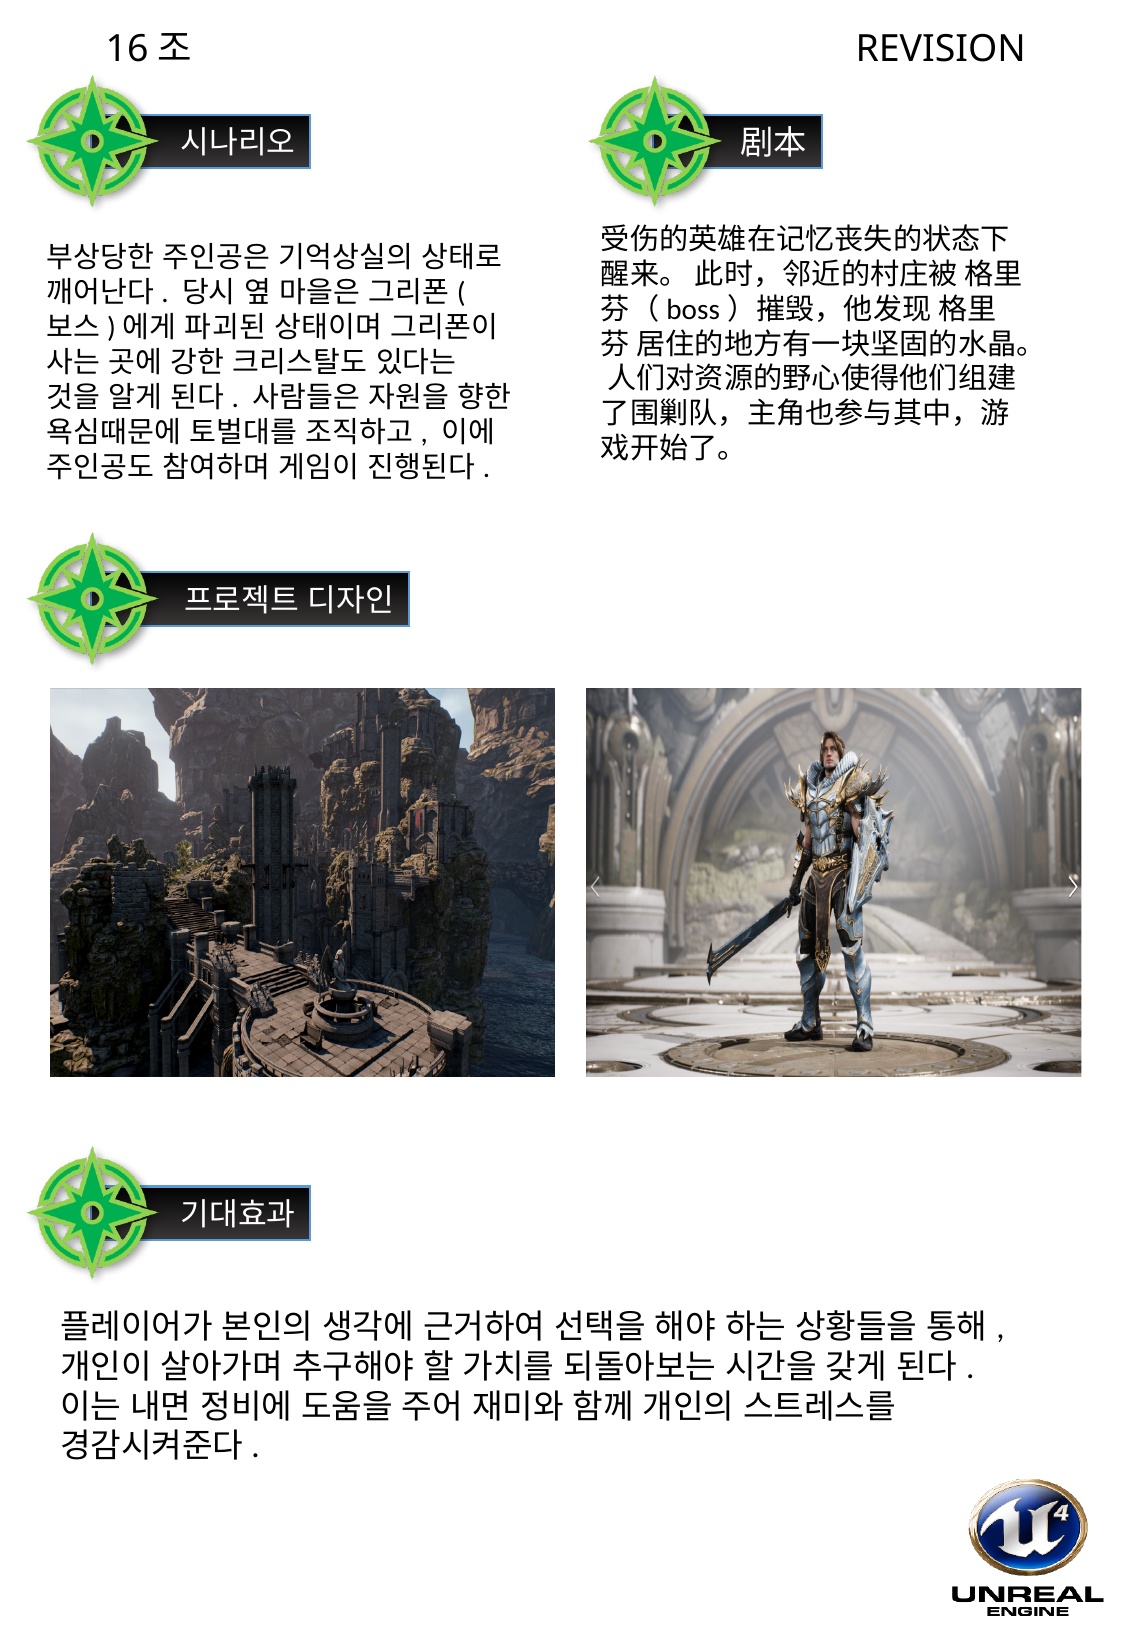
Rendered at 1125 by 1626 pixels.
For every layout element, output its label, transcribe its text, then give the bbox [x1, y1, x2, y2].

text_box 기대효과 [175, 1185, 311, 1241]
text_box 受伤的英雄在记忆丧失的状态下醒来。 此时，邻近的村庄被 格里芬（boss）摧毁，他发现 格里芬 居住的地方有一块坚固的水晶。 人们对资源的野心使得他们组建了围剿队，主角也参与其中，游戏开始了。 [585, 146, 1041, 539]
picture [18, 1138, 166, 1287]
text_box 플레이어가 본인의 생각에 근거하여 선택을 해야 하는 상황들을 통해, 개인이 살아가며 추구해야 할 가치를 되돌아보는 시간을 갖게 된다. 이는 내면 정비에 도움을 주어 재미와 함께 개인의 스트레스를 경감시켜준다. [45, 1138, 1041, 1592]
picture [941, 1469, 1114, 1625]
text_box 시나리오 [175, 114, 311, 169]
text_box 剧本 [738, 114, 823, 169]
picture [580, 66, 729, 215]
picture [18, 66, 166, 215]
picture [586, 688, 1082, 1077]
picture [50, 688, 555, 1077]
picture [18, 524, 166, 673]
text_box 프로젝트 디자인 [175, 571, 410, 627]
text_box 16조 REVISION [90, 16, 1082, 77]
text_box 부상당한 주인공은 기억상실의 상태로 깨어난다. 당시 옆 마을은 그리폰(보스)에게 파괴된 상태이며 그리폰이 사는 곳에 강한 크리스탈도 있다는 것을 알게 된다. 사람들은 자원을 향한 욕심때문에 토벌대를 조직하고, 이에 주인공도 참여하며 게임이 진행된다. [30, 146, 528, 576]
